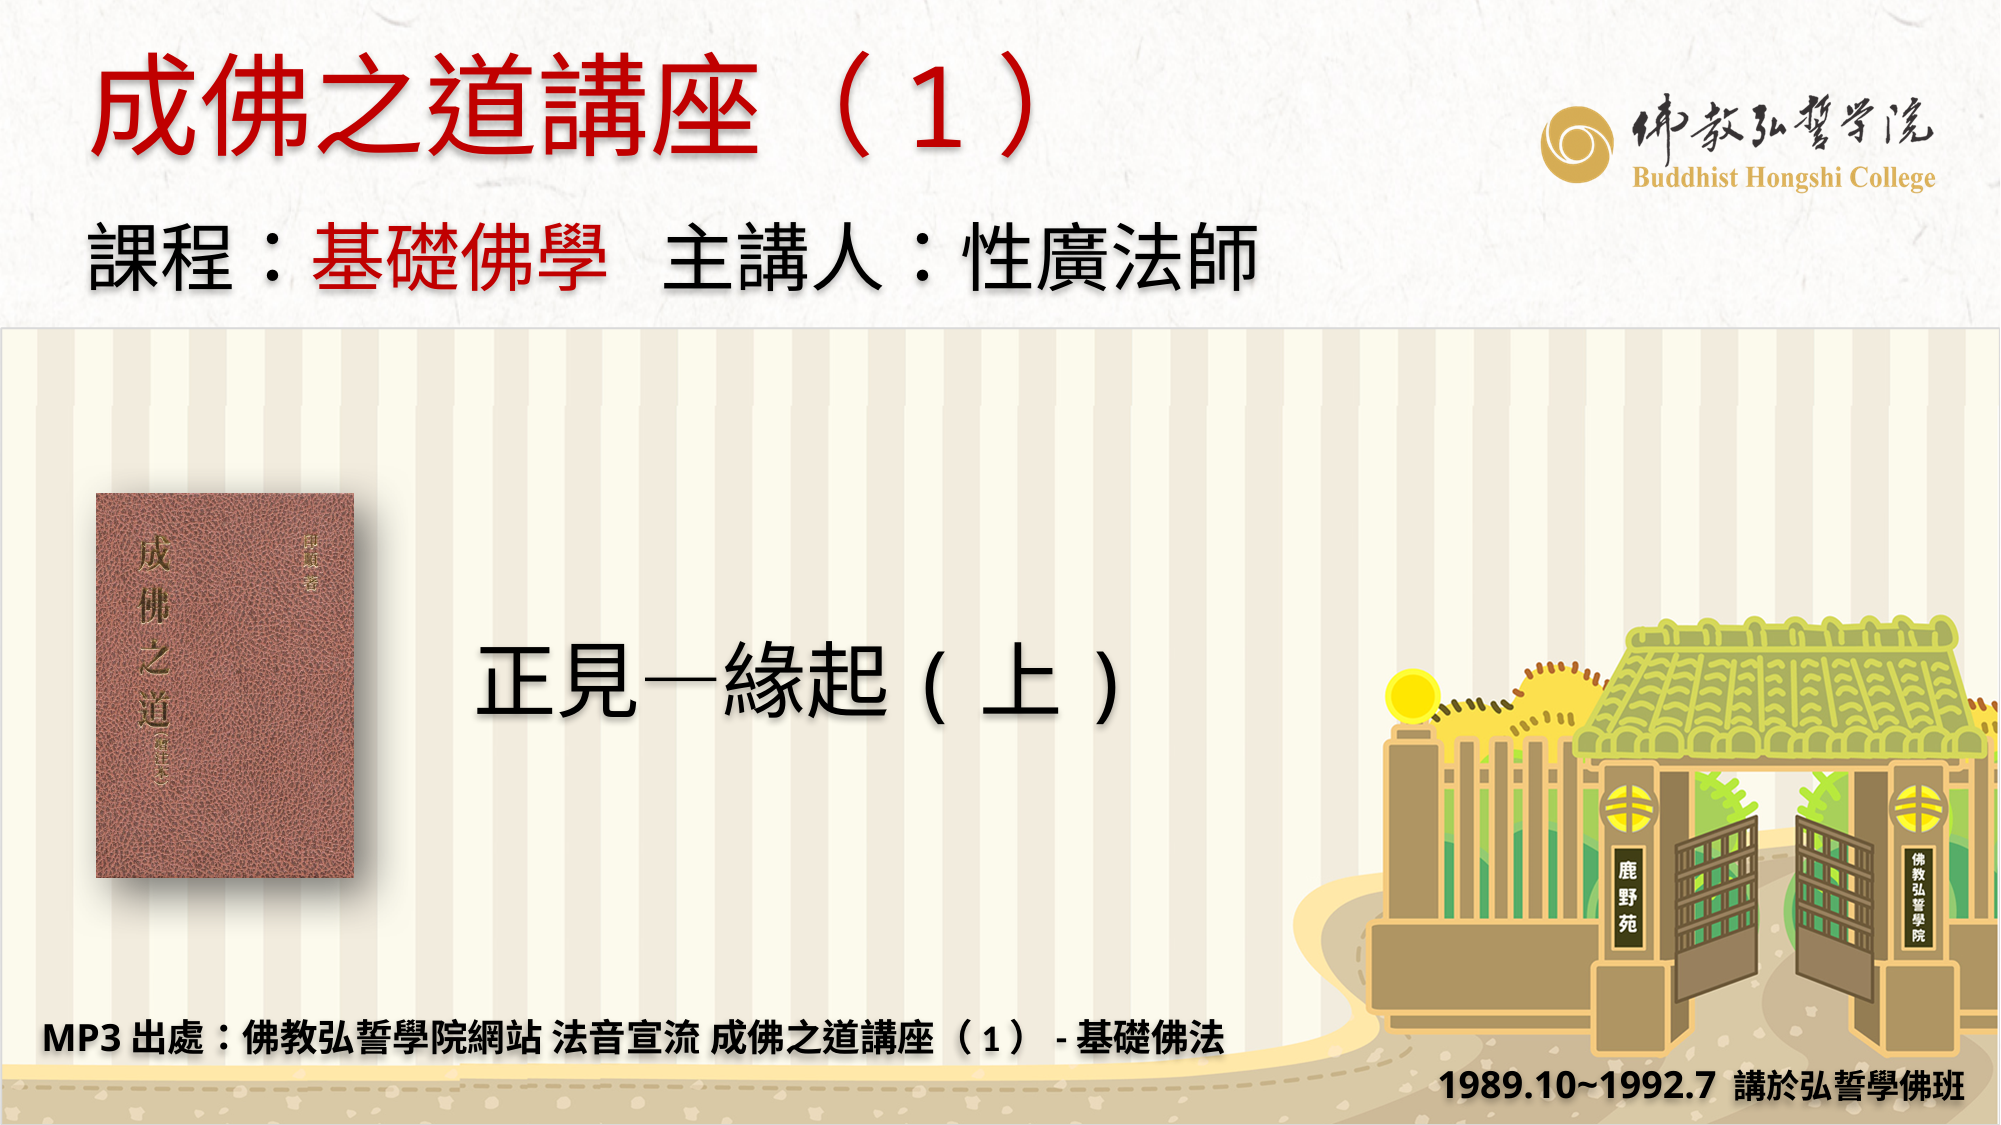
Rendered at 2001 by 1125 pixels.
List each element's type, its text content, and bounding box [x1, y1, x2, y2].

picture [0, 0, 2001, 1125]
text_box 1989.10~1992.7 講於弘誓學佛班 [1390, 1053, 1982, 1125]
text_box MP3出處：佛教弘誓學院網站 法音宣流 成佛之道講座（1）-基礎佛法 [26, 1006, 1326, 1078]
title 成佛之道講座（1） [72, 0, 1539, 223]
text_box 課程：基礎佛學 主講人：性廣法師 [71, 184, 1355, 326]
text_box 正見—緣起(上) [433, 508, 1805, 964]
